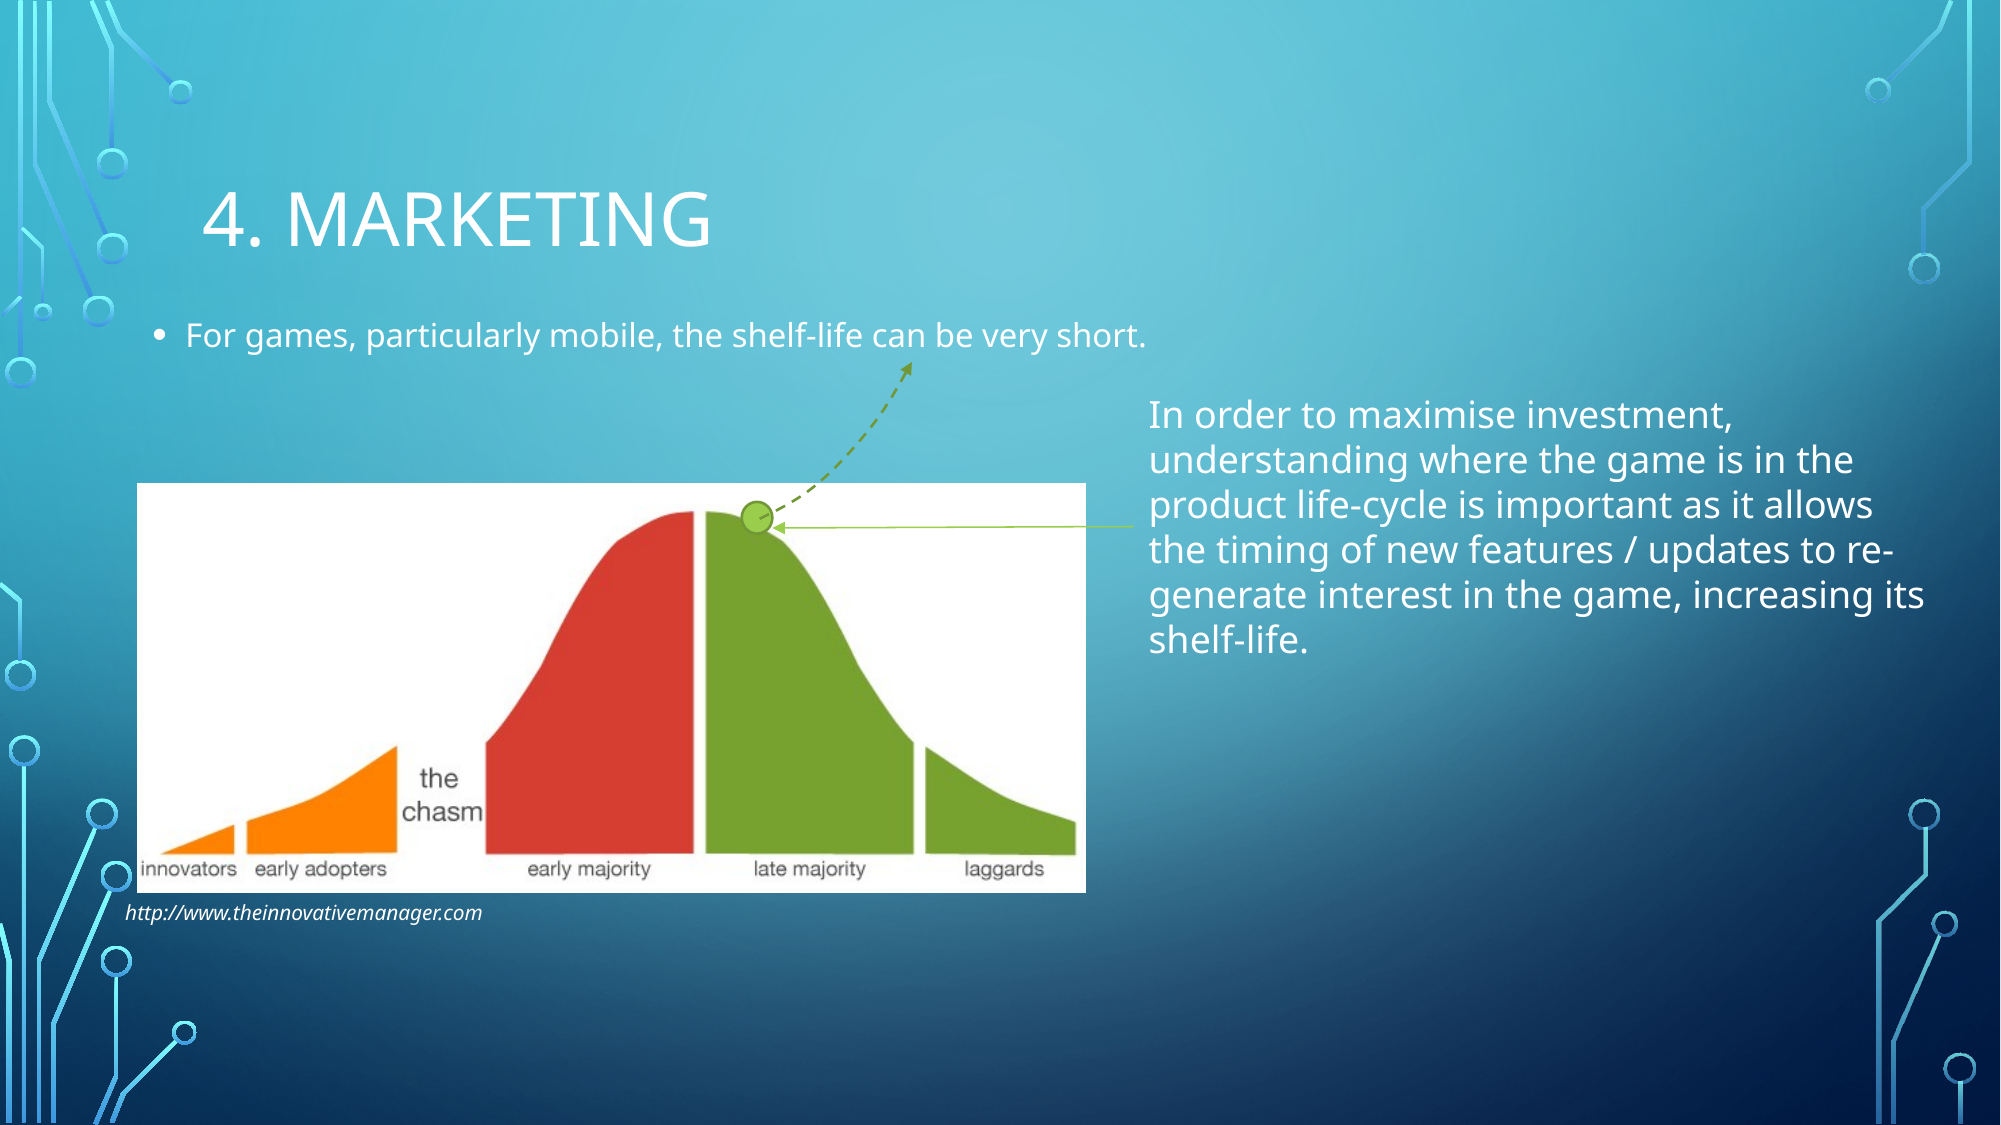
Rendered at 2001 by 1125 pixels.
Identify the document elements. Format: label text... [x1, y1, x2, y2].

picture [137, 483, 1086, 893]
text_box [794, 362, 912, 483]
text_box In order to maximise investment, understanding where the game is in the product life-cycle is important as it allows the timing of new features / updates to re-generate interest in the game, increasing its shelf-life. [1133, 384, 1947, 669]
title 4. Marketing [187, 101, 1813, 299]
text_box http://www.theinnovativemanager.com [110, 892, 498, 933]
list For games, particularly mobile, the shelf-life can be very short. [137, 299, 1863, 362]
